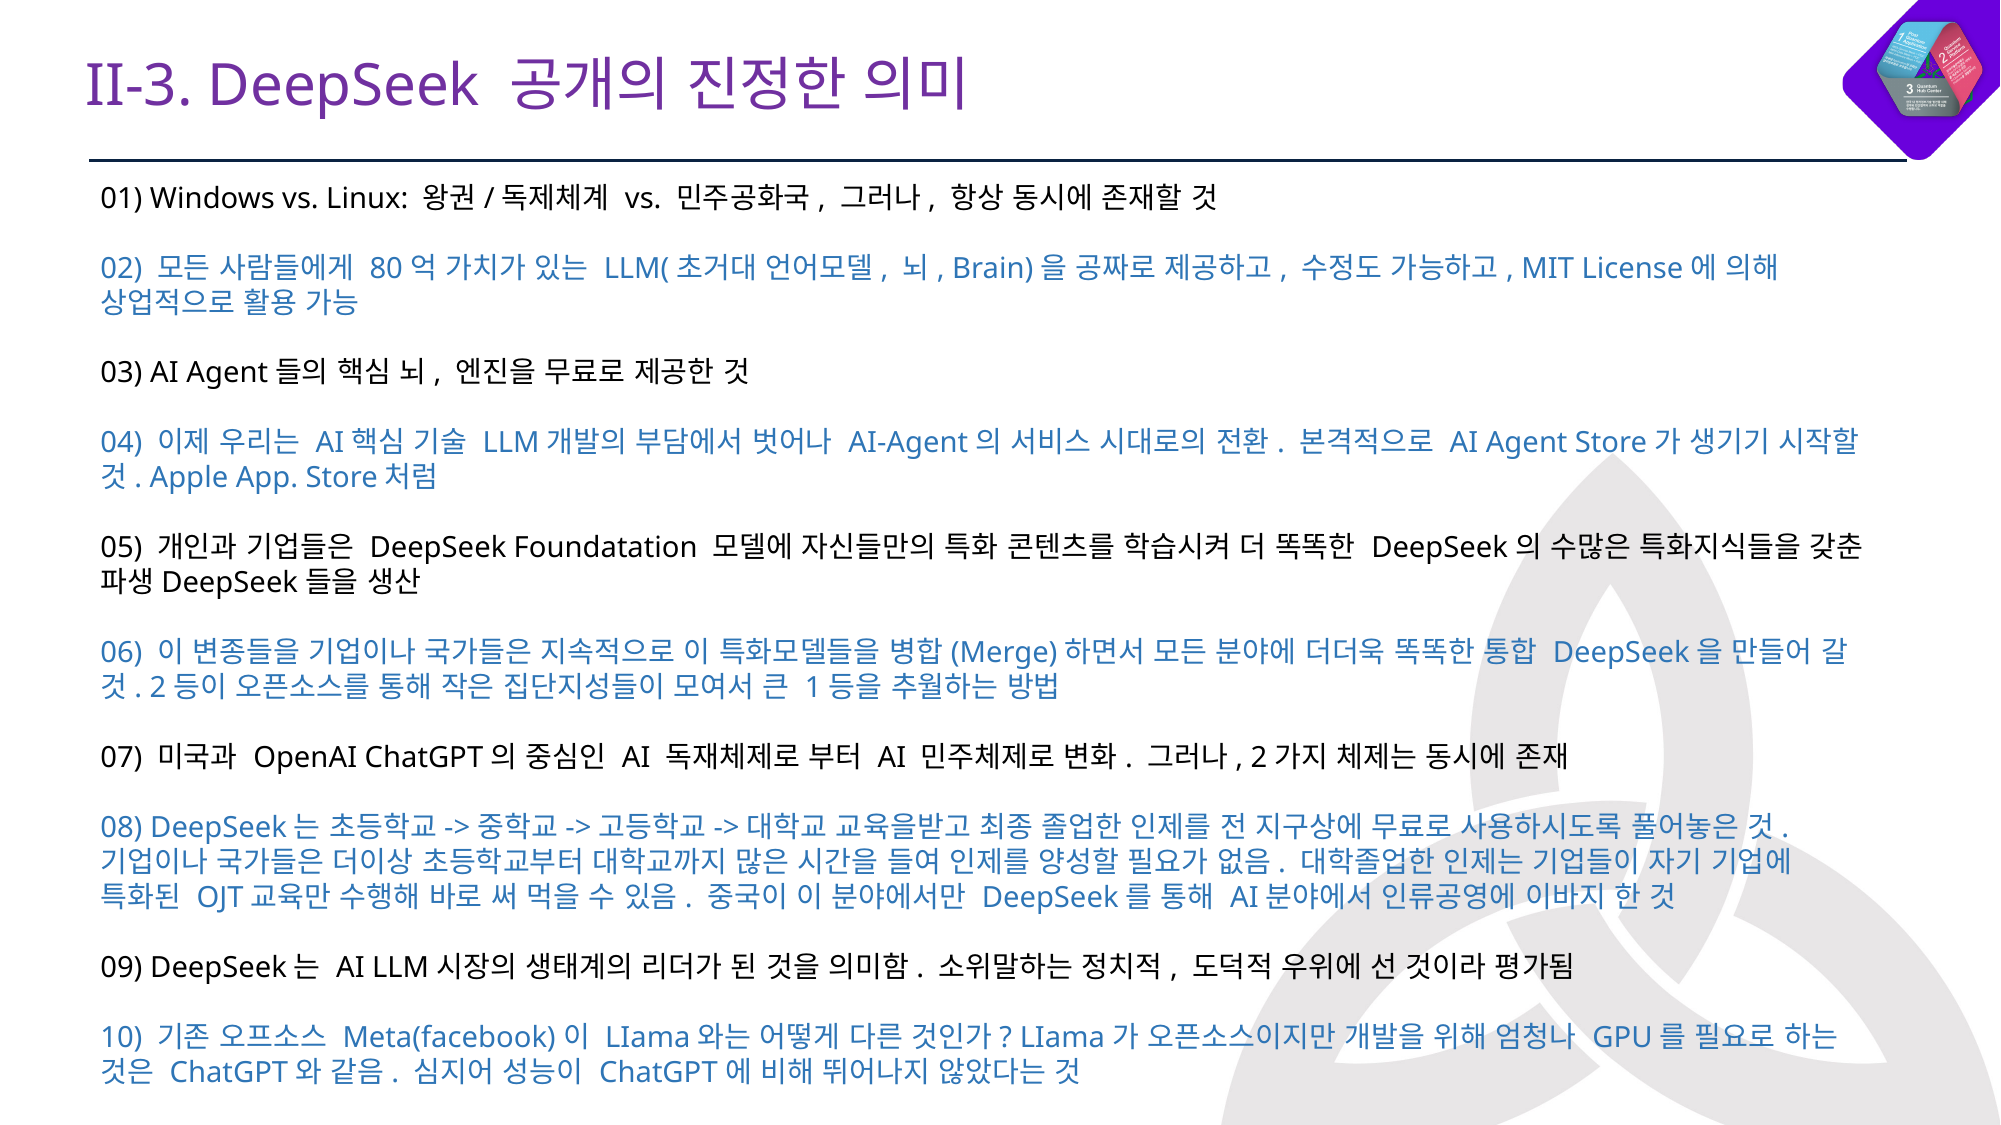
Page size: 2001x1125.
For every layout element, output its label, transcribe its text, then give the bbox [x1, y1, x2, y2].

text_box 01) Windows vs. Linux: 왕권/독제체계 vs. 민주공화국, 그러나, 항상 동시에 존재할 것 02) 모든 사람들에게 80억 가치가 있는 LLM(초거대 언어모델, 뇌, Brain)을 공짜로 제공하고, 수정도 가능하고, MIT License에 의해 상업적으로 활용 가능 03) AI Agent들의 핵심 뇌, 엔진을 무료로 제공한 것 04) 이제 우리는 AI핵심 기술 LLM개발의 부담에서 벗어나 AI-Agent의 서비스 시대로의 전환. 본격적으로 AI Agent Store가 생기기 시작할 것. Apple App. Store처럼 05) 개인과 기업들은 DeepSeek Foundatation 모델에 자신들만의 특화 콘텐츠를 학습시켜 더 똑똑한 DeepSeek의 수많은 특화지식들을 갖춘 파생DeepSeek들을 생산 06) 이 변종들을 기업이나 국가들은 지속적으로 이 특화모델들을 병합(Merge)하면서 모든 분야에 더더욱 똑똑한 통합 DeepSeek을 만들어 갈 것. 2등이 오픈소스를 통해 작은 집단지성들이 모여서 큰 1등을 추월하는 방법 07) 미국과 OpenAI ChatGPT의 중심인 AI 독재체제로 부터 AI 민주체제로 변화. 그러나, 2가지 체제는 동시에 존재 08) DeepSeek는 초등학교->중학교->고등학교->대학교 교육을받고 최종 졸업한 인제를 전 지구상에 무료로 사용하시도록 풀어놓은 것. 기업이나 국가들은 더이상 초등학교부터 대학교까지 많은 시간을 들여 인제를 양성할 필요가 없음. 대학졸업한 인제는 기업들이 자기 기업에 특화된 OJT교육만 수행해 바로 써 먹을 수 있음. 중국이 이 분야에서만 DeepSeek를 통해 AI분야에서 인류공영에 이바지 한 것 09) DeepSeek는 AI LLM시장의 생태계의 리더가 된 것을 의미함. 소위말하는 정치적, 도덕적 우위에 선 것이라 평가됨 10) 기존 오프소스 Meta(facebook)이 LIama와는 어떻게 다른 것인가? LIama가 오픈소스이지만 개발을 위해 엄청나 GPU를 필요로 하는 것은 ChatGPT와 같음. 심지어 성능이 ChatGPT에 비해 뛰어나지 않았다는 것 [85, 171, 1879, 1125]
text_box II-3. DeepSeek 공개의 진정한 의미 [85, 46, 1948, 147]
picture [0, 0, 2001, 1125]
